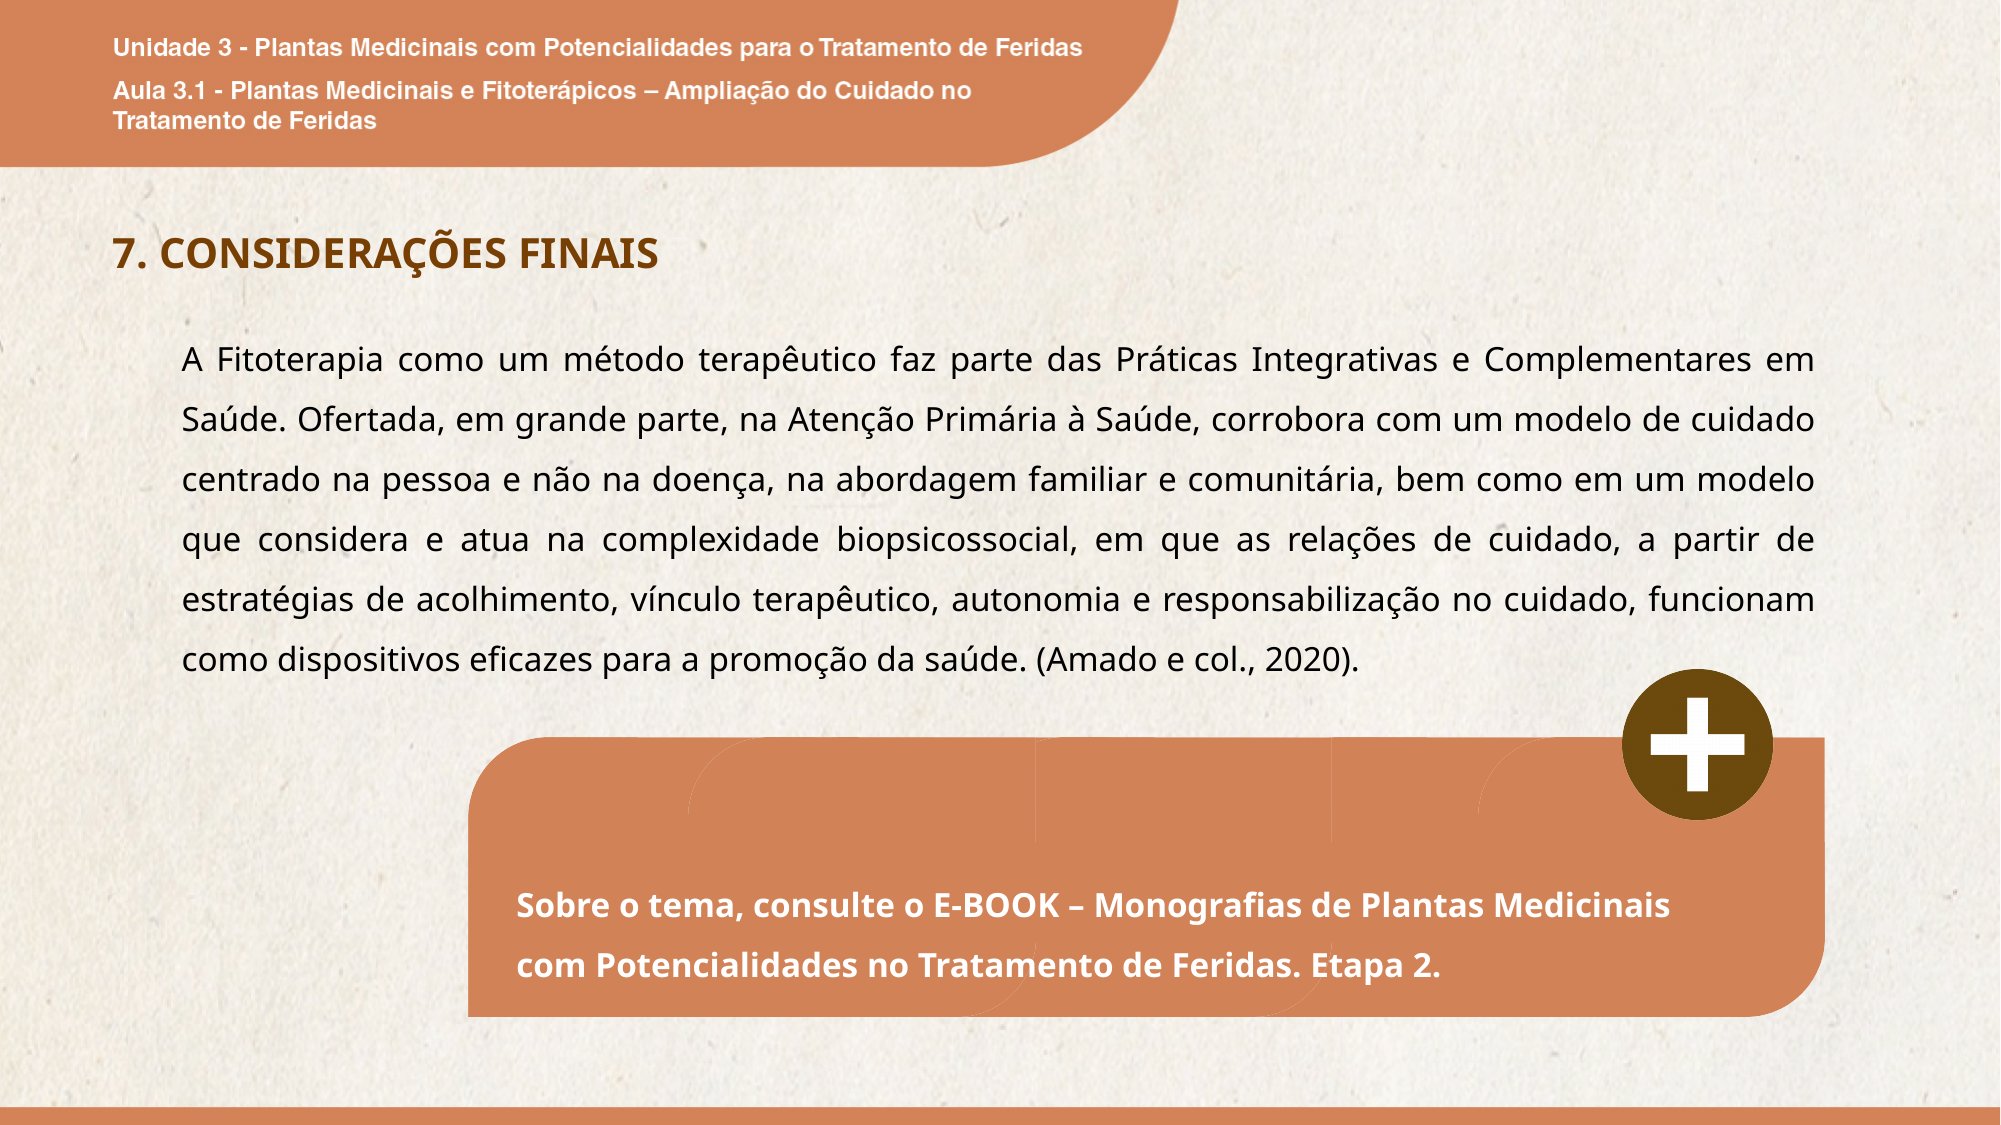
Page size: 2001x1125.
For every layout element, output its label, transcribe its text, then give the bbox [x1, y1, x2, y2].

text_box A Fitoterapia como um método terapêutico faz parte das Práticas Integrativas e Complementares em Saúde. Ofertada, em grande parte, na Atenção Primária à Saúde, corrobora com um modelo de cuidado centrado na pessoa e não na doença, na abordagem familiar e comunitária, bem como em um modelo que considera e atua na complexidade biopsicossocial, em que as relações de cuidado, a partir de estratégias de acolhimento, vínculo terapêutico, autonomia e responsabilização no cuidado, funcionam como dispositivos eficazes para a promoção da saúde. (Amado e col., 2020). [166, 310, 1834, 686]
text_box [467, 737, 1826, 1018]
picture [0, 0, 2001, 1125]
text_box 7. CONSIDERAÇÕES FINAIS [97, 211, 717, 292]
